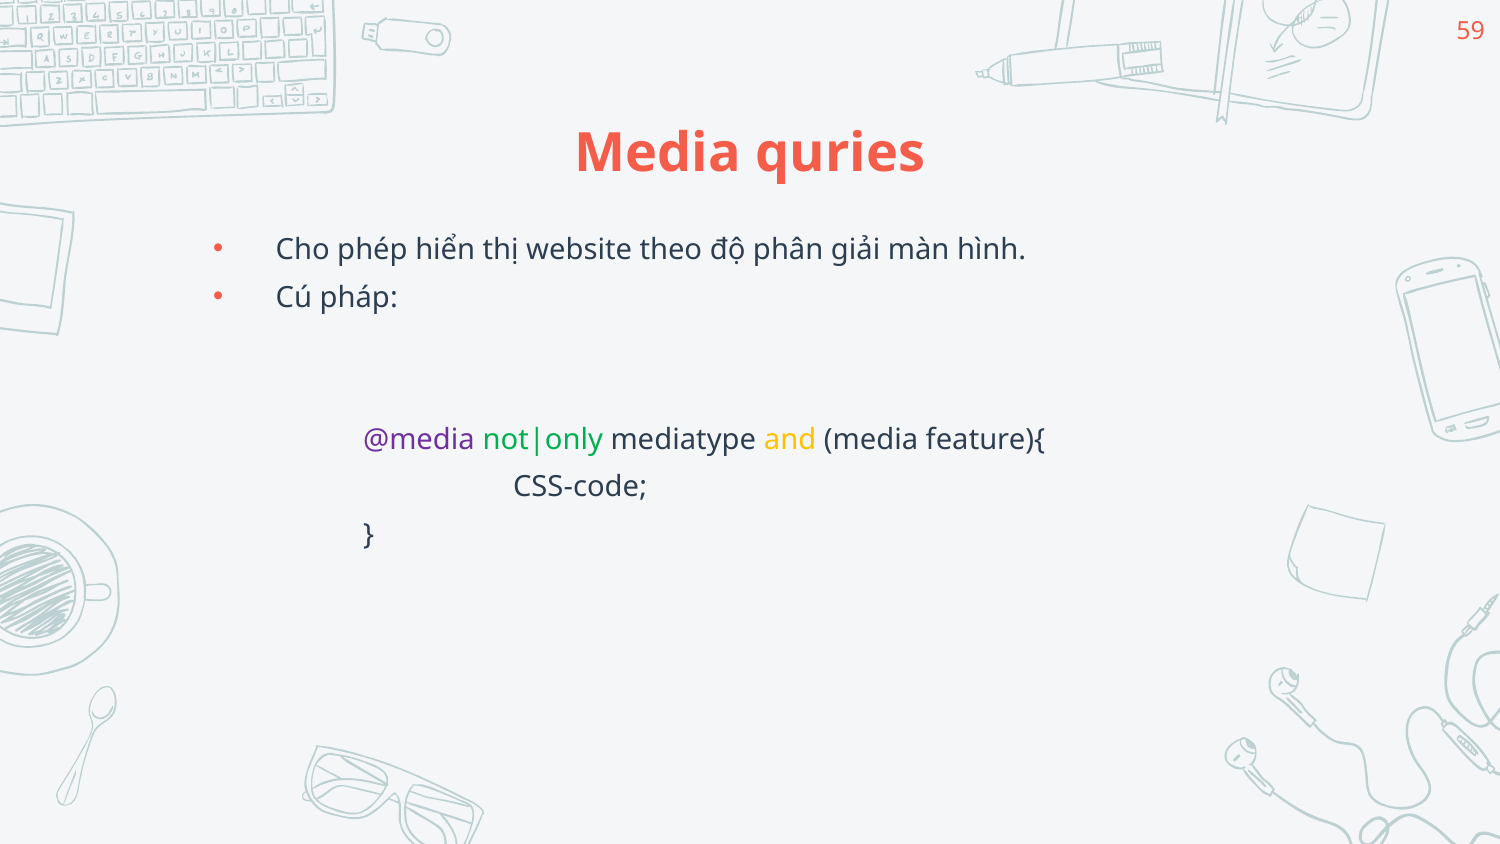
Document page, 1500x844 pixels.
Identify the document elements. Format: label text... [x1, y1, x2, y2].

slide_number 59 [1435, 0, 1500, 53]
title Media quries [185, 102, 1315, 198]
list Cho phép hiển thị website theo độ phân giải màn hình. Cú pháp: @media not|only mediatype and (media feature){ CSS-code; } [185, 215, 1315, 790]
